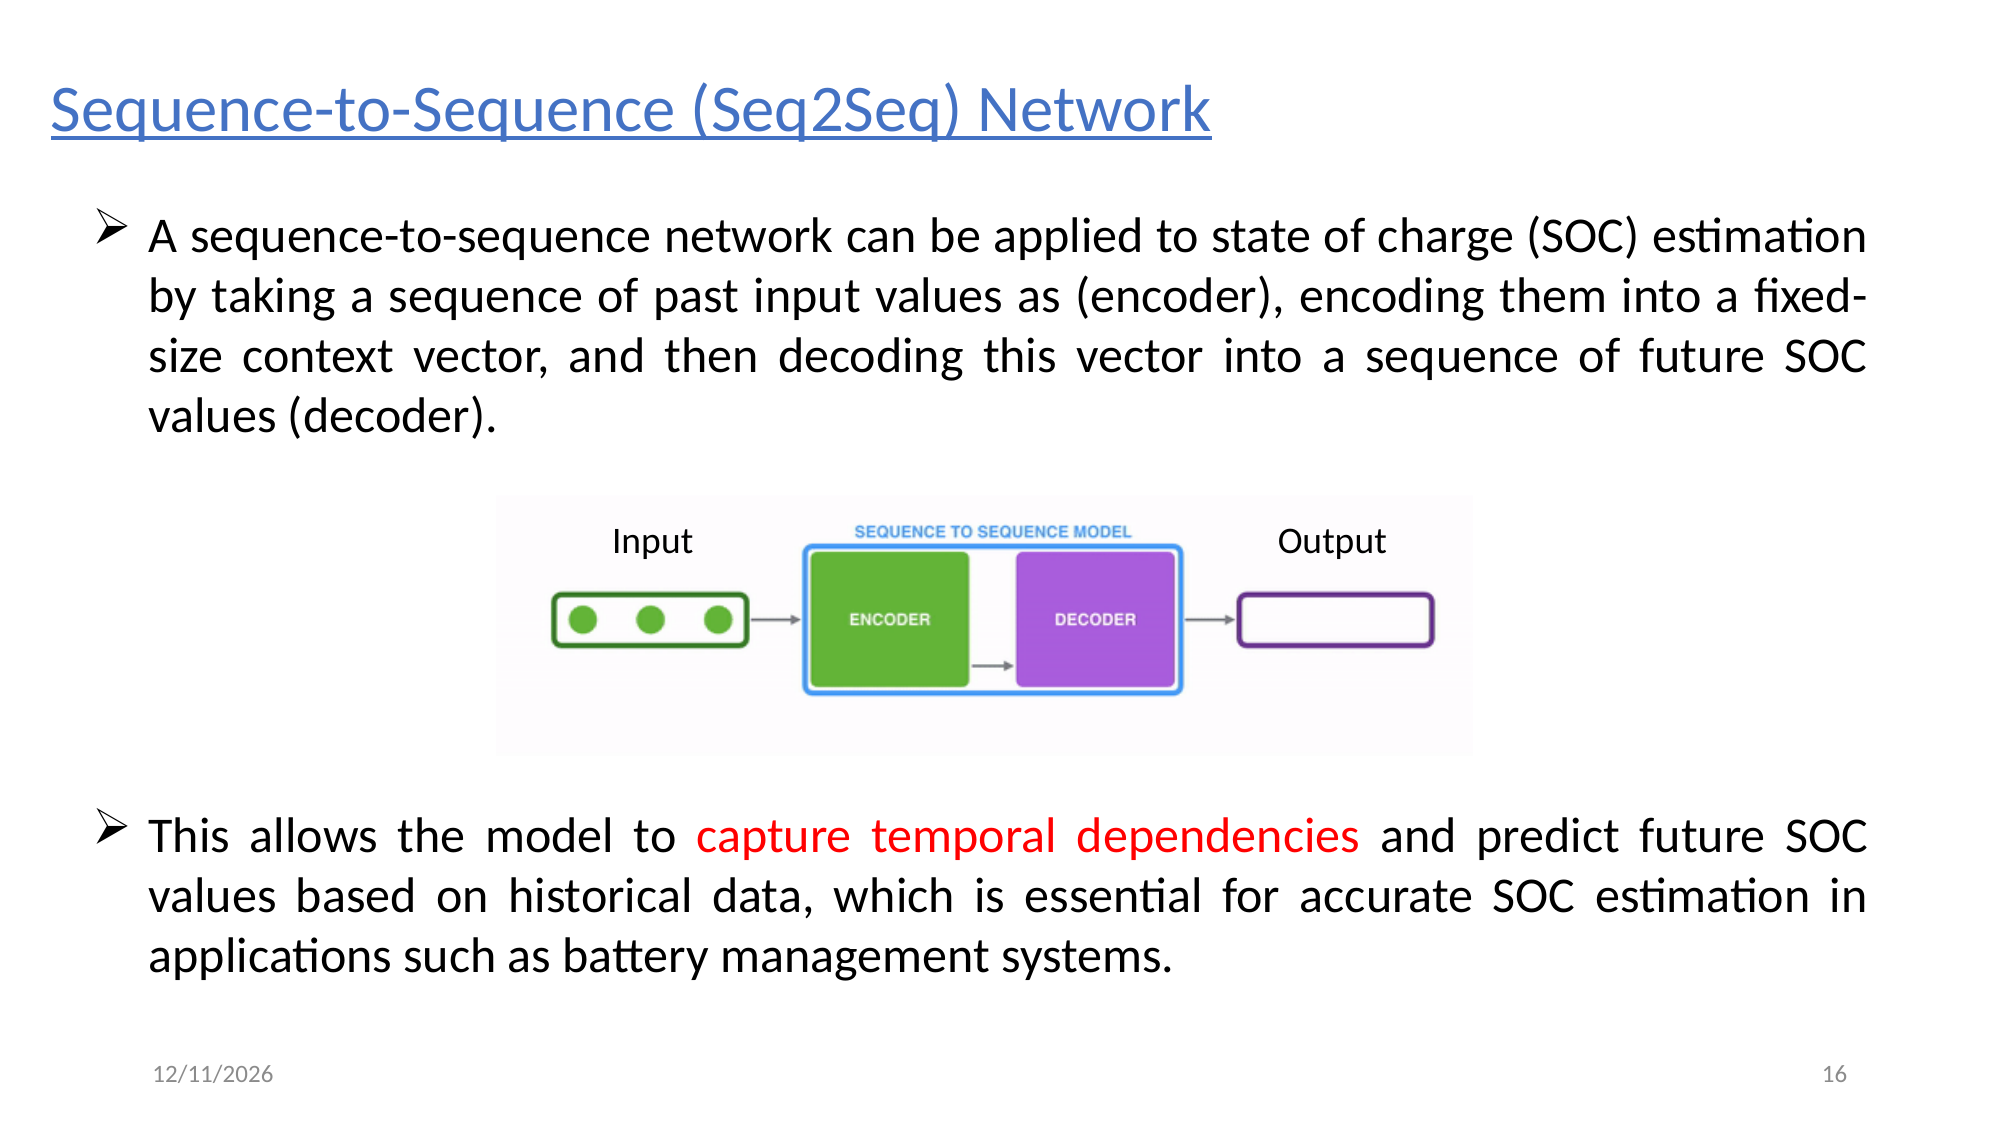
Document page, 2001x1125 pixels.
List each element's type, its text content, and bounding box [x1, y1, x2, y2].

text_box A sequence-to-sequence network can be applied to state of charge (SOC) estimation by taking a sequence of past input values as (encoder), encoding them into a fixed-size context vector, and then decoding this vector into a sequence of future SOC values (decoder). This allows the model to capture temporal dependencies and predict future SOC values based on historical data, which is essential for accurate SOC estimation in applications such as battery management systems. [77, 194, 1884, 990]
slide_number 16 [1412, 1042, 1863, 1103]
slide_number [137, 1042, 588, 1103]
text_box Sequence-to-Sequence (Seq2Seq) Network [0, 61, 1264, 158]
picture [496, 495, 1473, 756]
